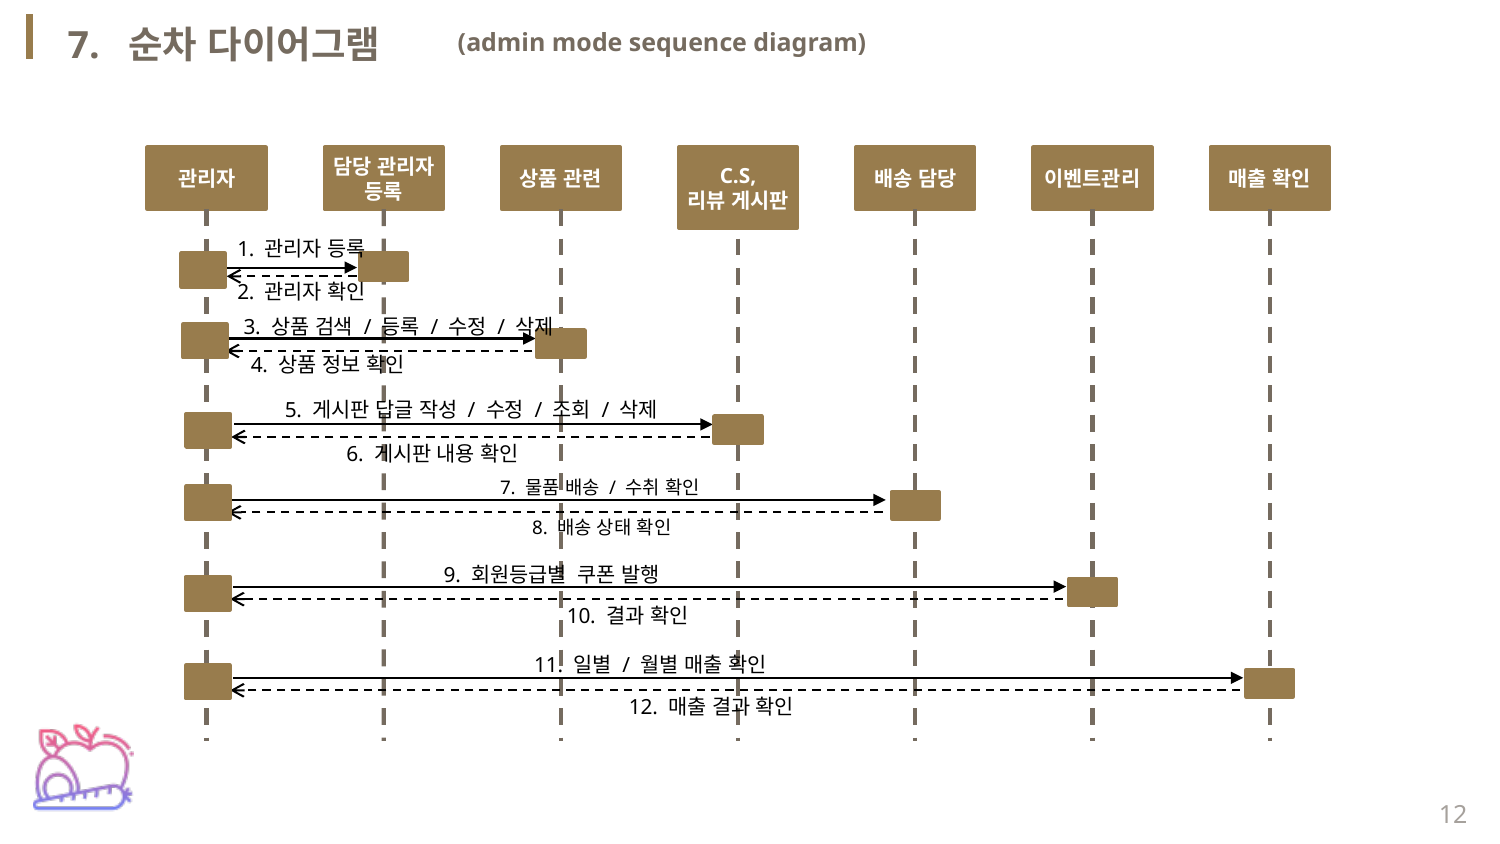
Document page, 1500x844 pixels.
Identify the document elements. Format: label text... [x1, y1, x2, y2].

text_box 7. 순차 다이어그램 [53, 13, 535, 73]
text_box (admin mode sequence diagram) [535, 18, 939, 64]
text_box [147, 146, 1329, 741]
slide_number 12 [1132, 793, 1483, 839]
picture [33, 717, 134, 818]
